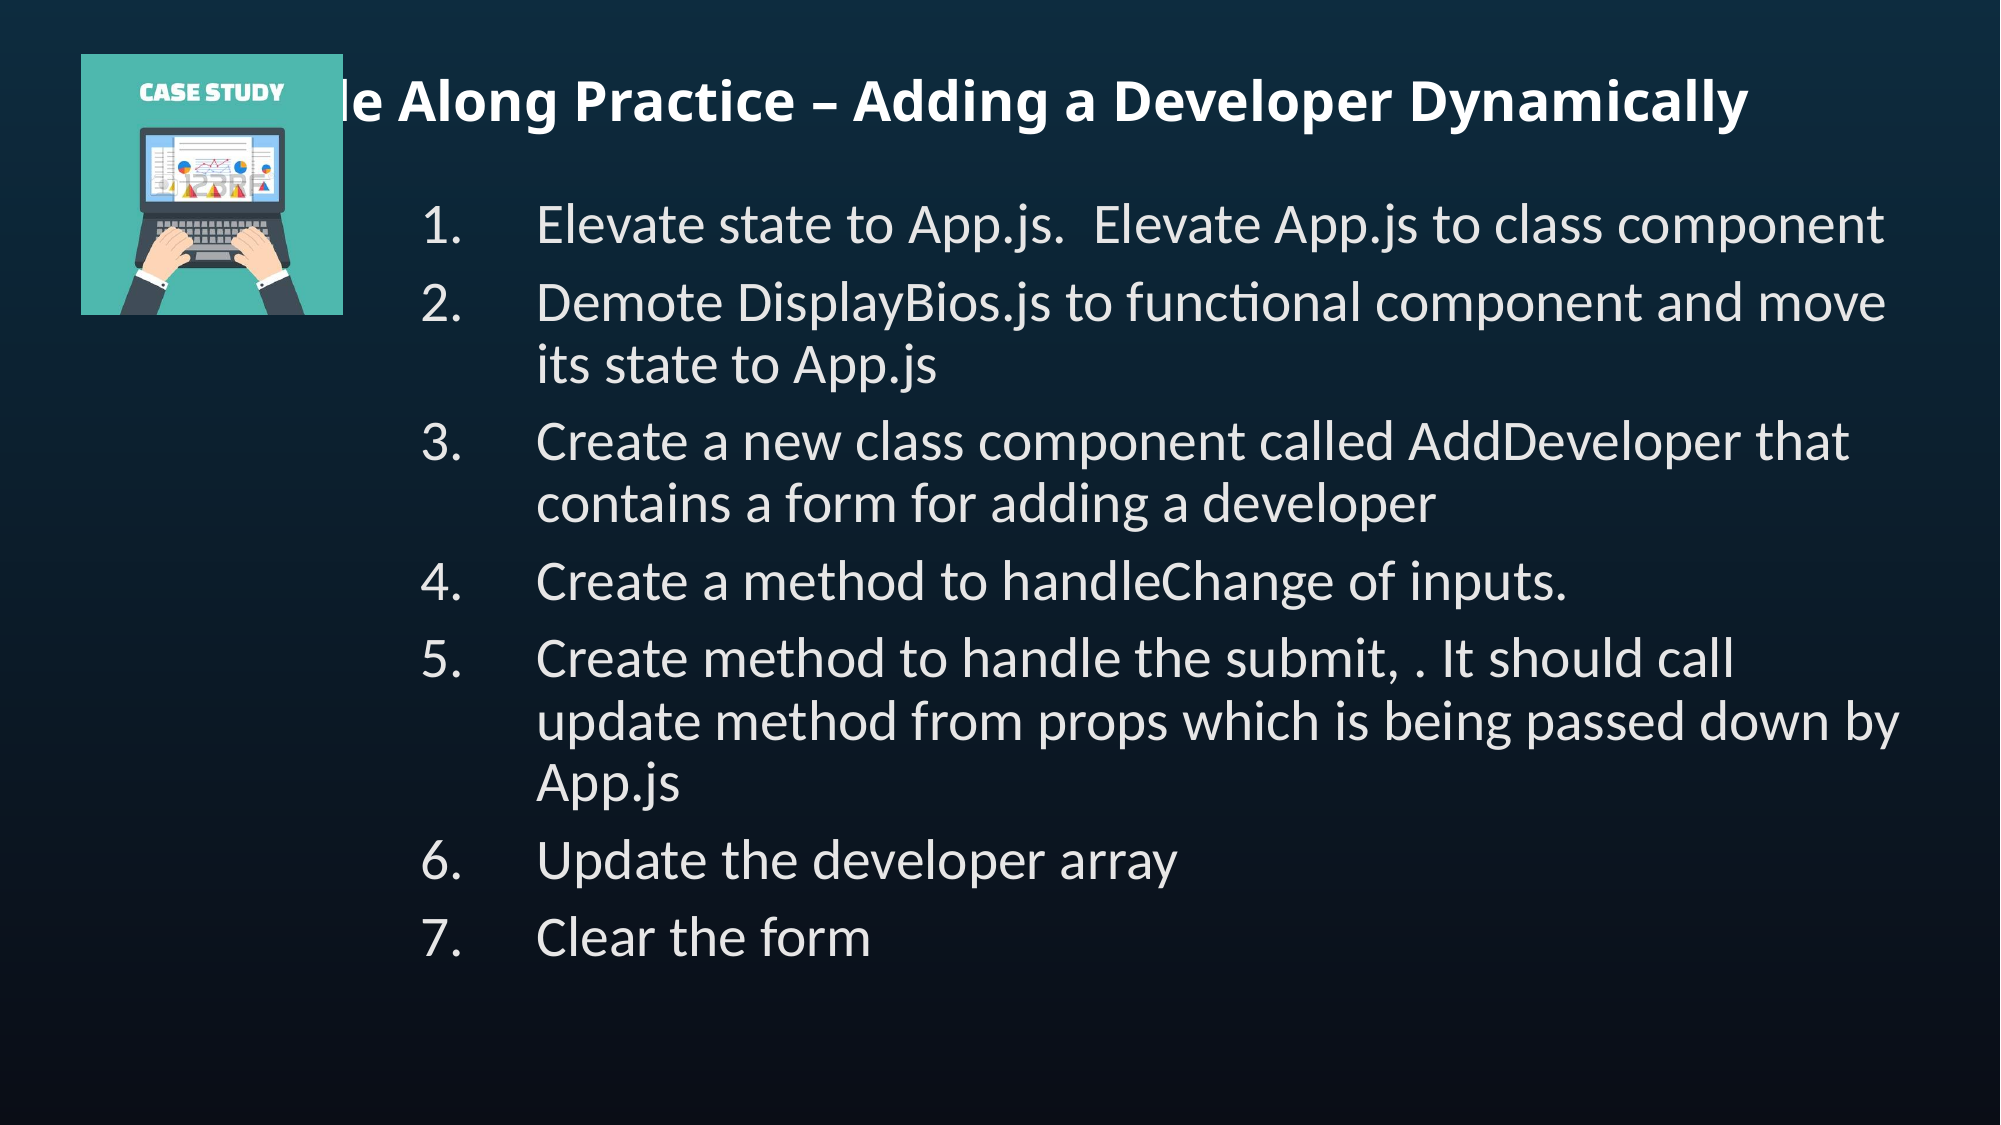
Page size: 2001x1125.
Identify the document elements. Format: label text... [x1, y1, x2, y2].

picture [81, 54, 343, 315]
title Code Along Practice – Adding a Developer Dynamically [343, 54, 1917, 154]
list Elevate state to App.js. Elevate App.js to class component Demote DisplayBios.js to functional component and move its state to App.js Create a new class component called AddDeveloper that contains a form for adding a developer Create a method to handleChange of inputs. Create method to handle the submit, . It should call update method from props which is being passed down by App.js Update the developer array Clear the form [405, 186, 1917, 1003]
